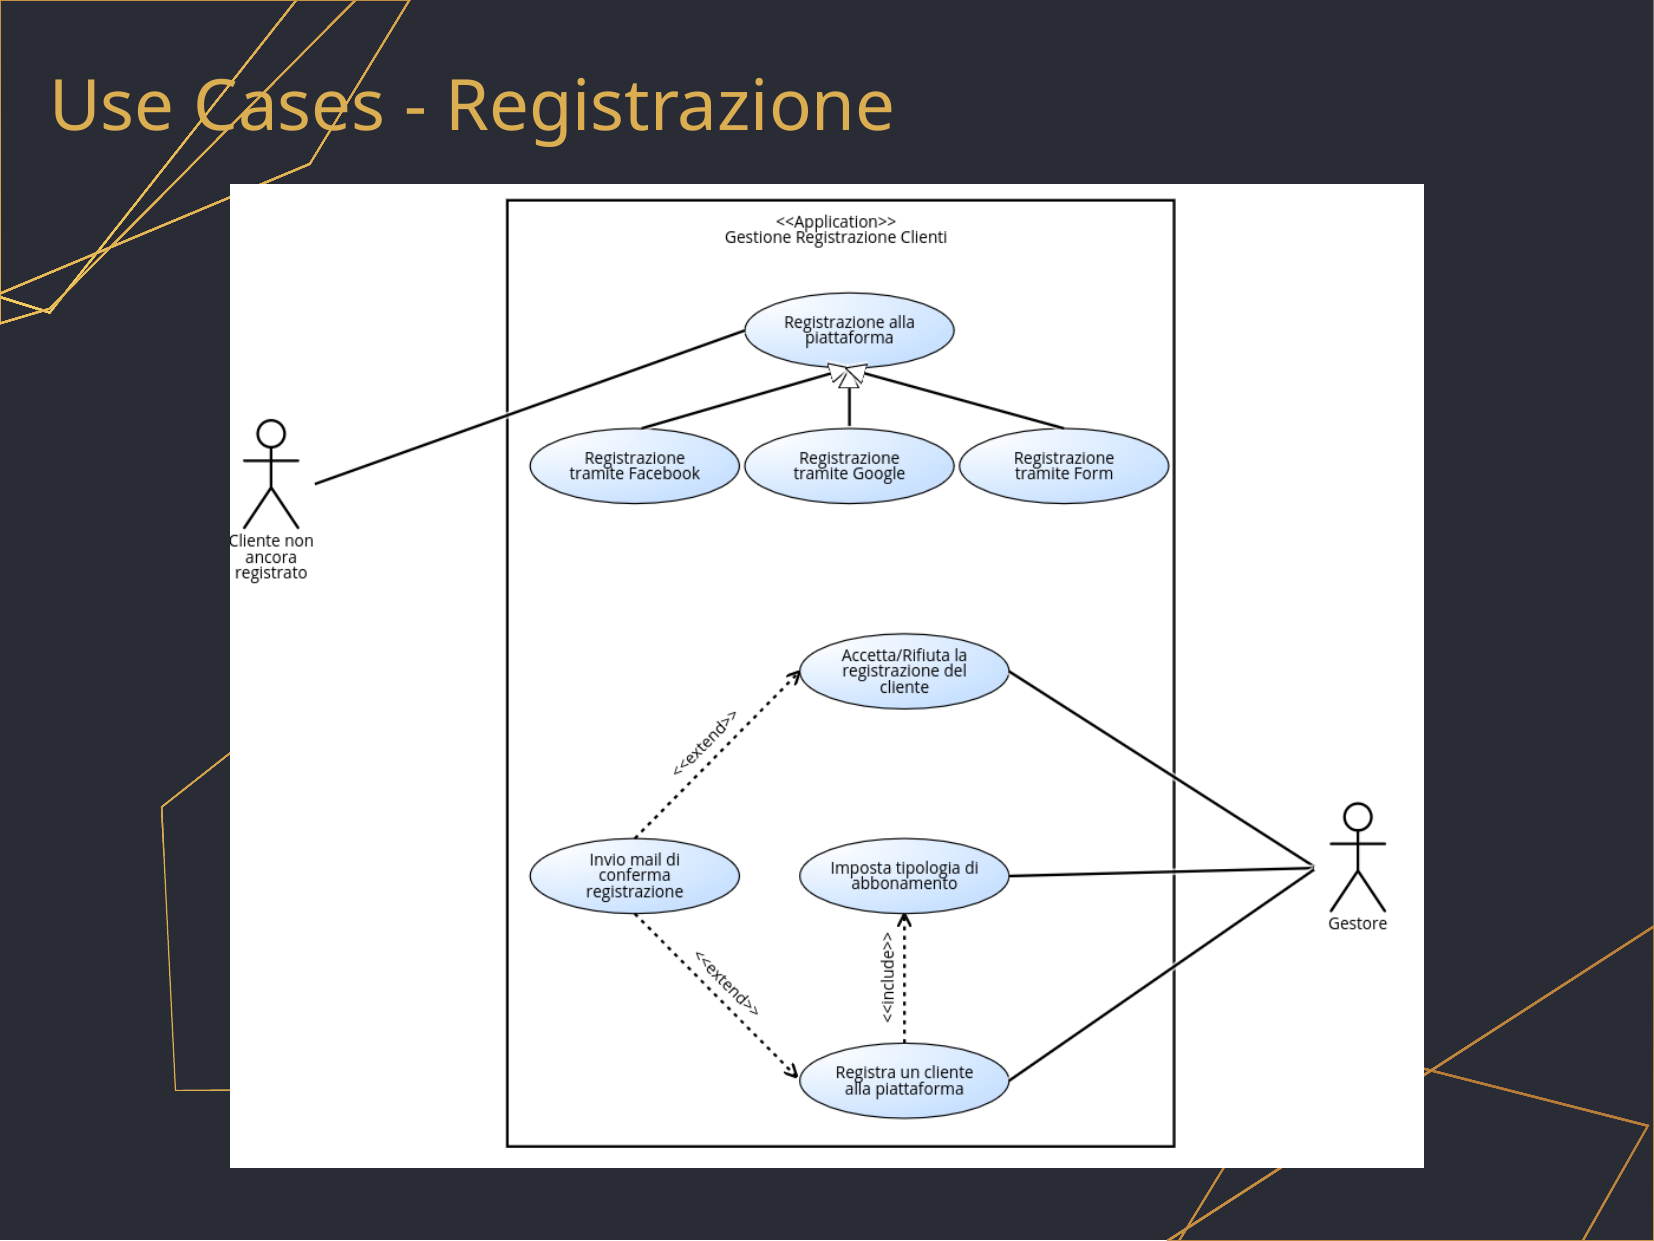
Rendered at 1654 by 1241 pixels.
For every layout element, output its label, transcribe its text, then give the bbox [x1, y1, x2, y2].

picture [229, 183, 1424, 1168]
title Use Cases - Registrazione [49, 0, 1538, 207]
